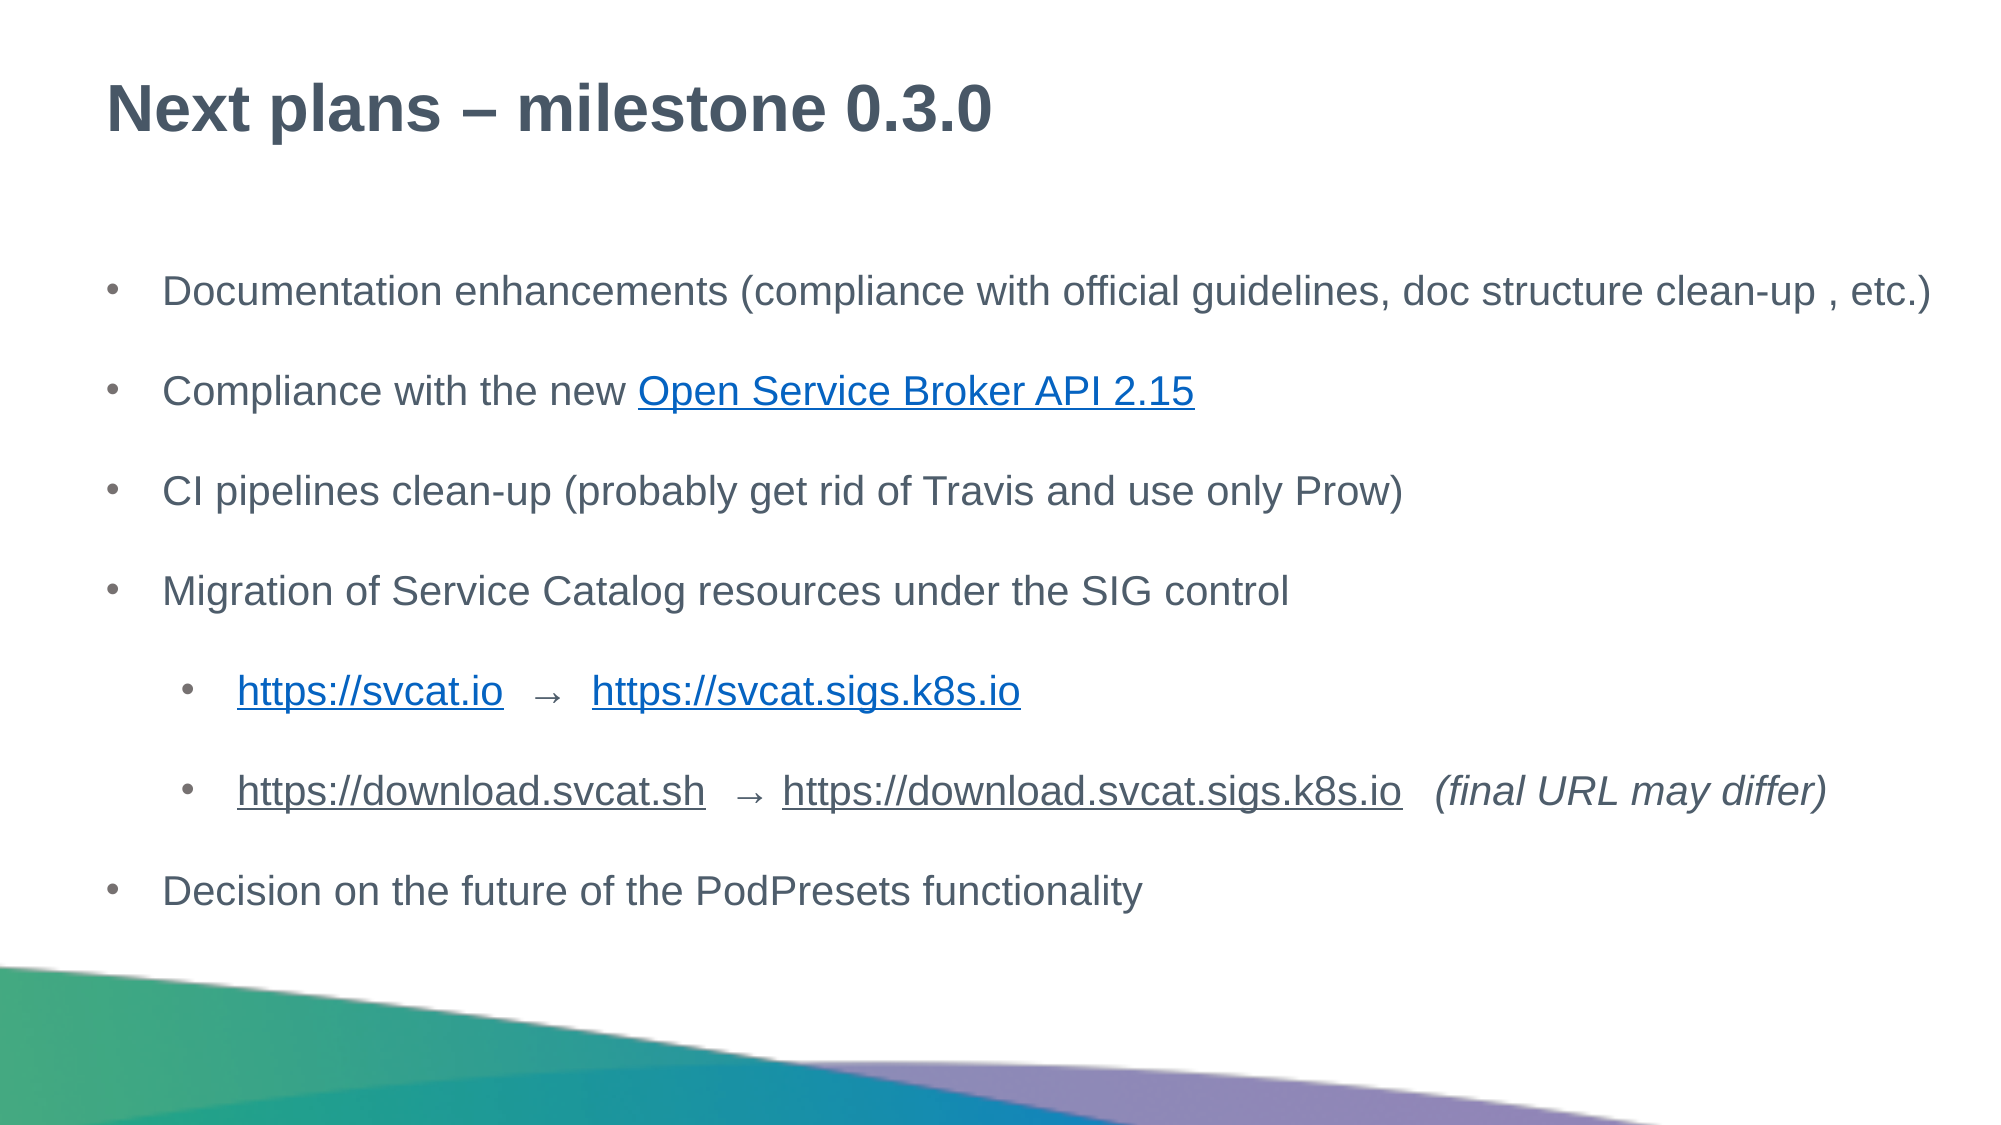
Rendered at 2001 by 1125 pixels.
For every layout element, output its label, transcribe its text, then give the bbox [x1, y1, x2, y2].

text_box Documentation enhancements (compliance with official guidelines, doc structure clean-up , etc.) Compliance with the new Open Service Broker API 2.15 CI pipelines clean-up (probably get rid of Travis and use only Prow) Migration of Service Catalog resources under the SIG control https://svcat.io → https://svcat.sigs.k8s.io https://download.svcat.sh → https://download.svcat.sigs.k8s.io (final URL may differ) Decision on the future of the PodPresets functionality [91, 206, 2000, 922]
title Next plans – milestone 0.3.0 [91, 57, 1817, 206]
picture [0, 610, 2001, 1125]
